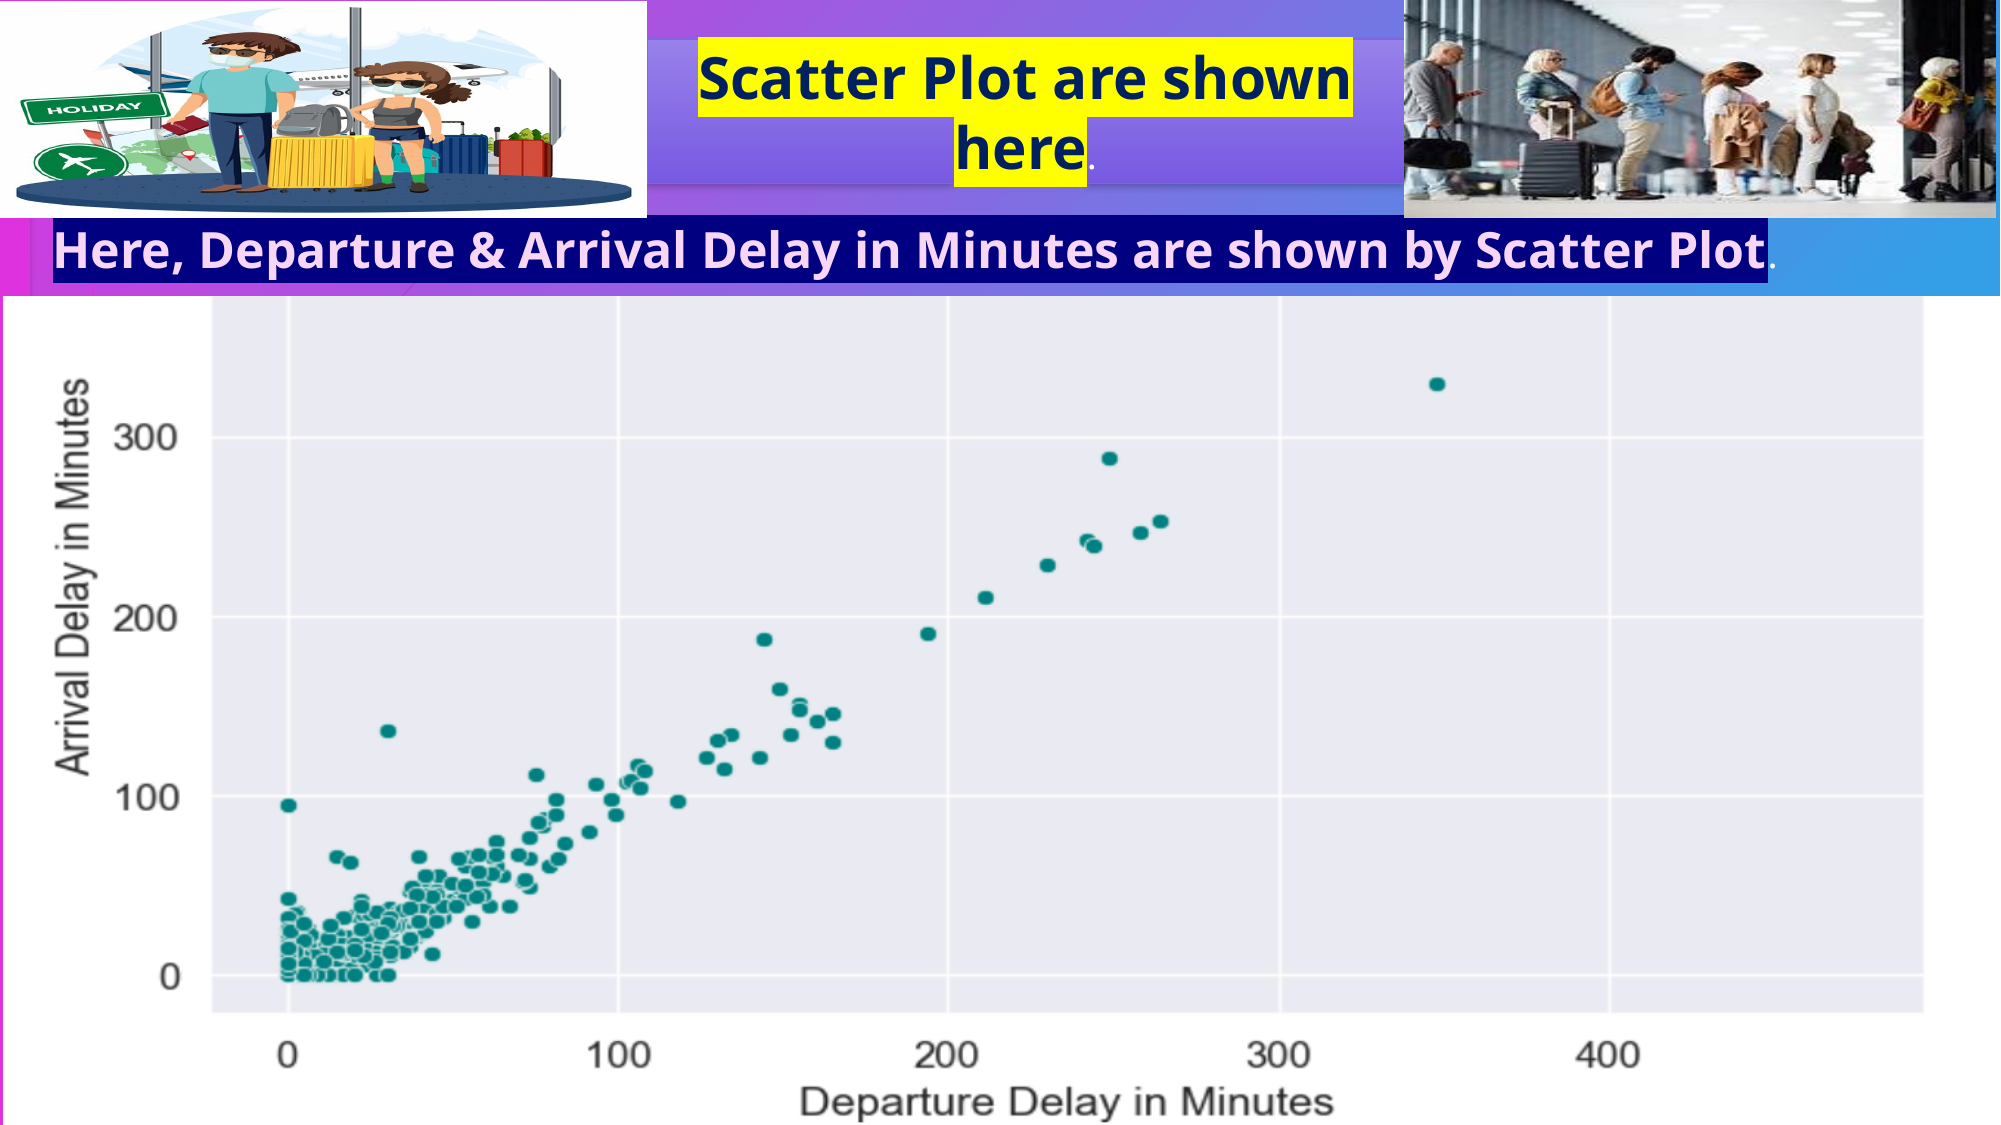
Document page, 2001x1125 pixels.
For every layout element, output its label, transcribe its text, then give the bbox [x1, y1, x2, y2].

text_box Here, Departure & Arrival Delay in Minutes are shown by Scatter Plot. [472, 211, 1966, 287]
text_box [472, 0, 2000, 294]
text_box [395, 226, 468, 293]
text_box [4, 226, 392, 295]
picture [3, 296, 2000, 1125]
picture [1404, 0, 1996, 219]
text_box Scatter Plot are shown here. [652, 38, 1399, 184]
picture [0, 1, 648, 219]
